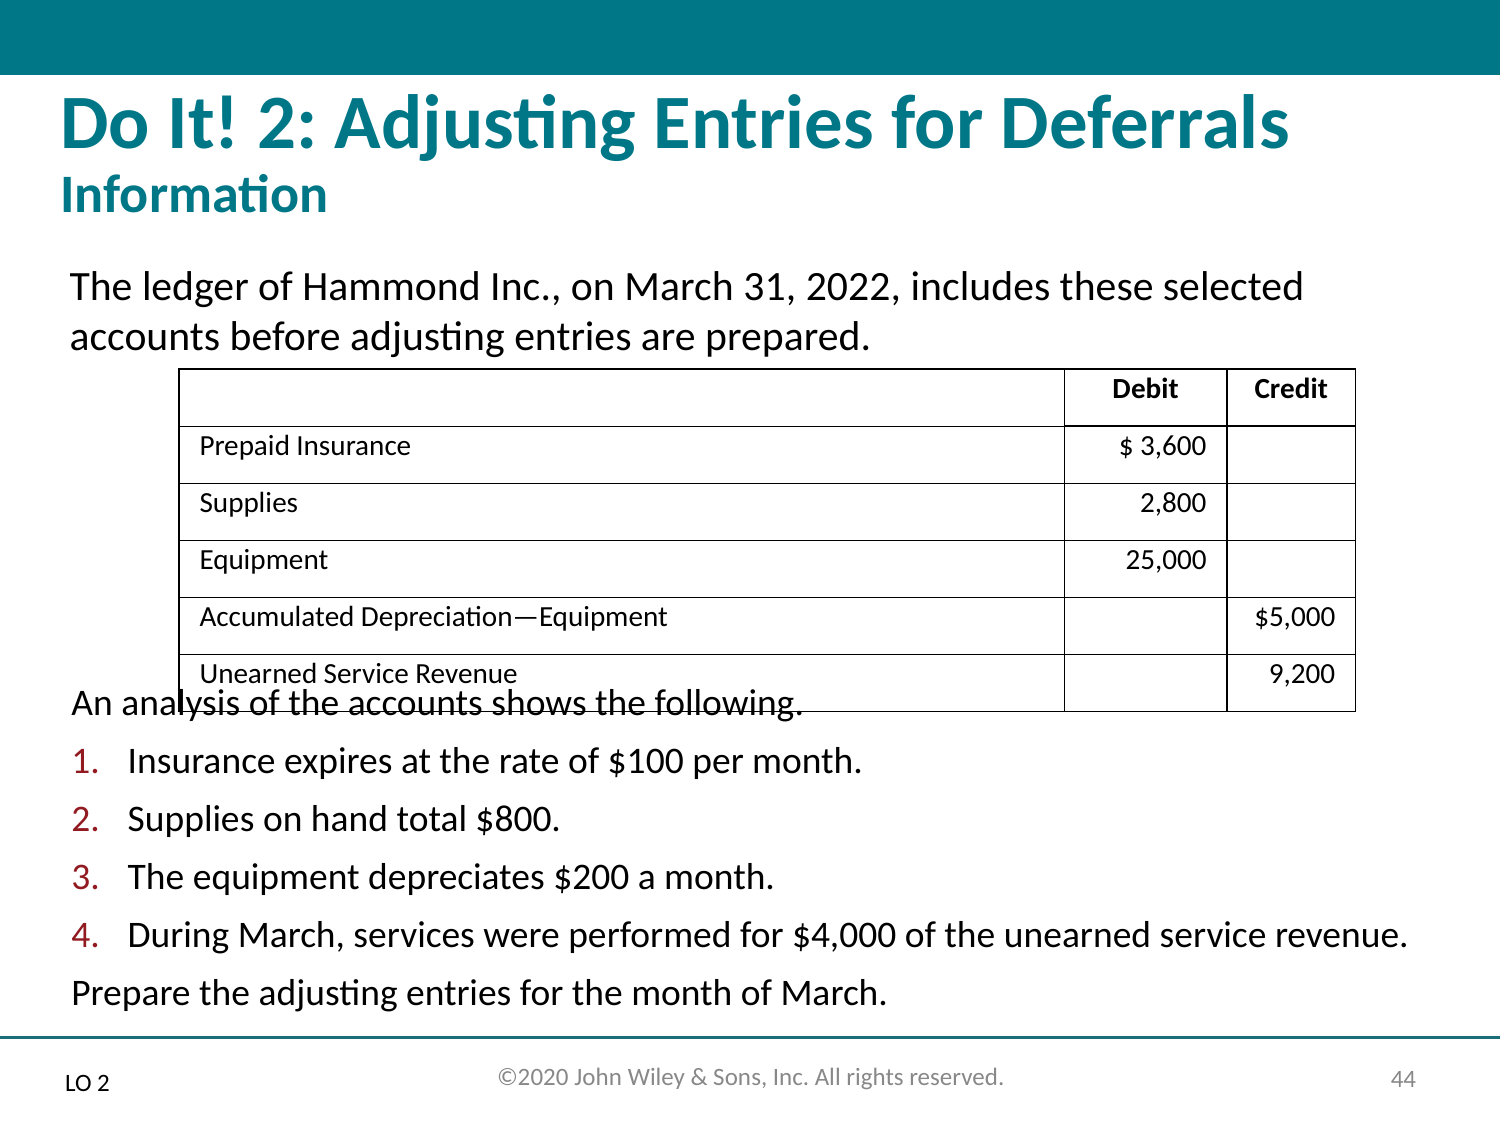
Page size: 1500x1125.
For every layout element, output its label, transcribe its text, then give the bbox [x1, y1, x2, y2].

table_cell $ 3,600 [1065, 427, 1226, 483]
table_cell $5,000 [1228, 598, 1355, 654]
table_cell Accumulated Depreciation—Equipment [180, 598, 1064, 654]
table_cell Unearned Service Revenue [180, 655, 1064, 670]
list LO 2 [50, 1062, 150, 1113]
table_cell 25,000 [1065, 541, 1226, 597]
table_cell Equipment [180, 541, 1064, 597]
table_cell [1065, 598, 1226, 654]
table_cell Supplies [180, 484, 1064, 540]
table_header [180, 370, 1064, 426]
table_cell [1228, 484, 1355, 540]
table_cell 9,200 [1228, 655, 1355, 670]
table_header Credit [1228, 370, 1355, 425]
table_cell [1065, 655, 1226, 670]
title Do It! 2: Adjusting Entries for Deferrals Information [45, 75, 1447, 235]
table_cell 2,800 [1065, 484, 1226, 540]
list An analysis of the accounts shows the following. Insurance expires at the rate of $100 per month. Supplies on hand total $800. The equipment depreciates $200 a month. During March, services were performed for $4,000 of the unearned service revenue. Prepare the adjusting entries for the month of March. [56, 670, 1448, 1020]
table_header Debit [1065, 370, 1226, 425]
list The ledger of Hammond Inc., on March 31, 2022, includes these selected accounts before adjusting entries are prepared. [54, 251, 1452, 363]
table_cell [1228, 427, 1355, 483]
table_cell Prepaid Insurance [180, 427, 1064, 483]
table_cell [1228, 541, 1355, 597]
